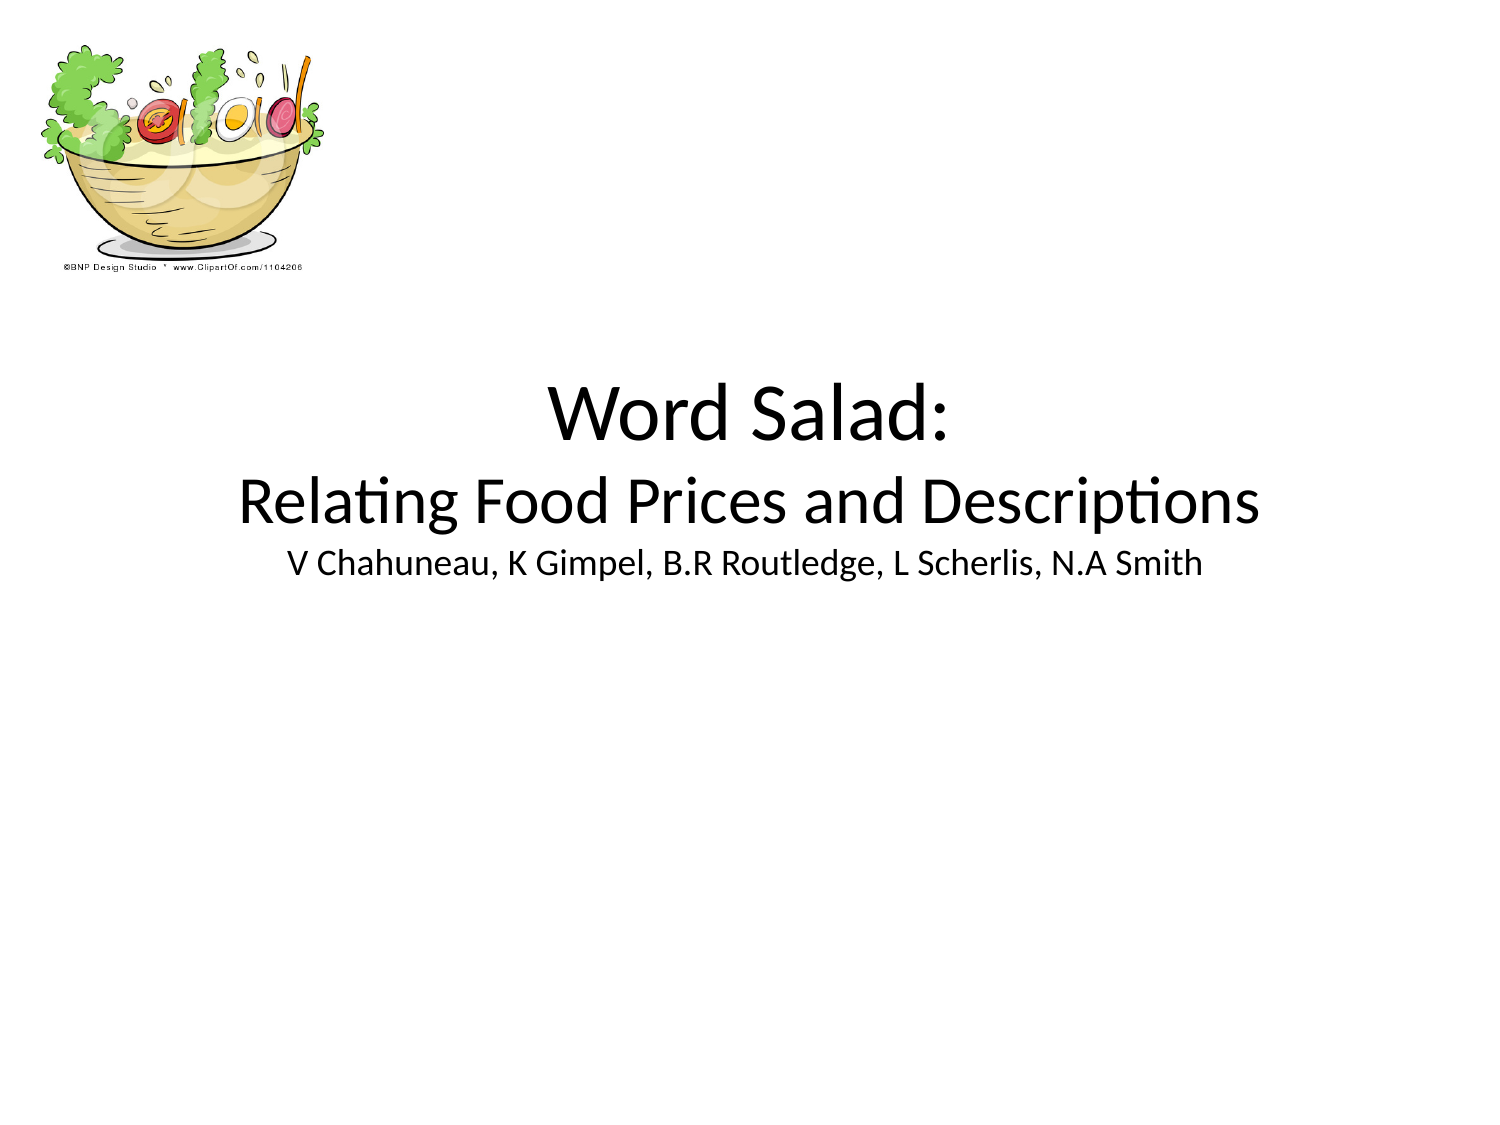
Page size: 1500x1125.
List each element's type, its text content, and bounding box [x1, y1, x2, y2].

title Word Salad: Relating Food Prices and Descriptions V Chahuneau, K Gimpel, B.R Routledge, L Scherlis, N.A Smith [112, 349, 1388, 591]
picture [41, 45, 325, 273]
